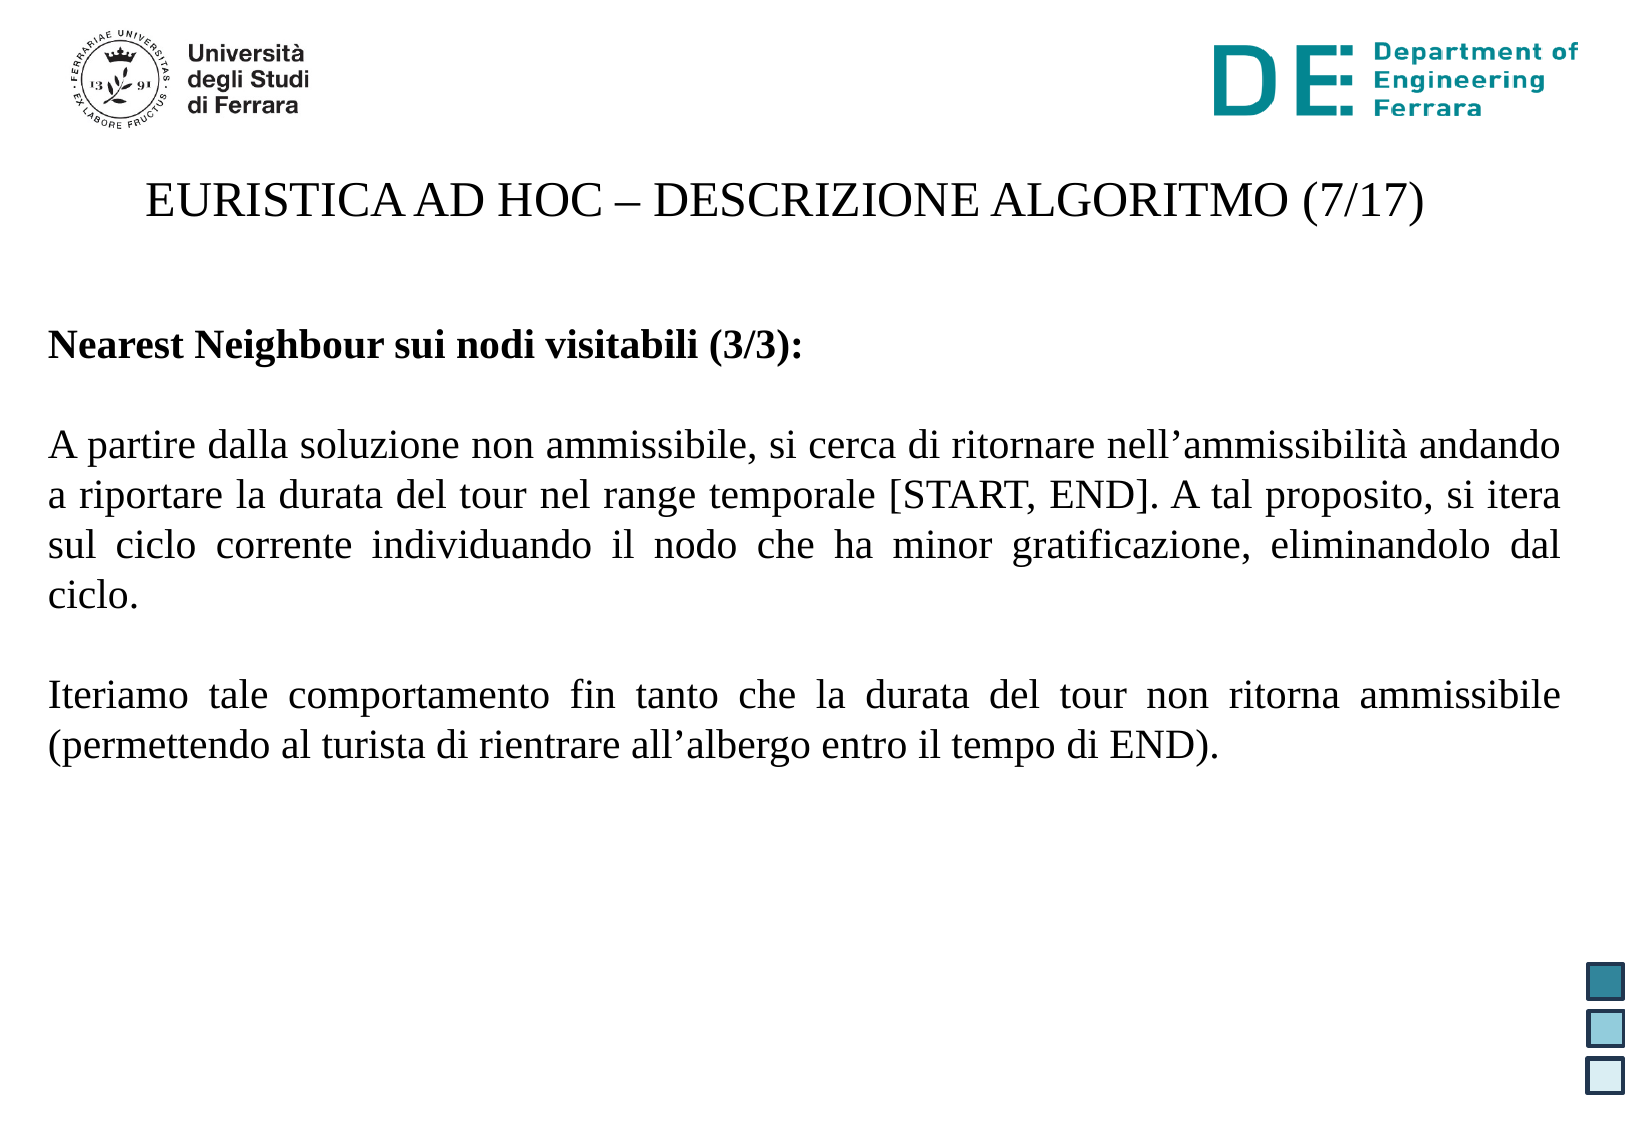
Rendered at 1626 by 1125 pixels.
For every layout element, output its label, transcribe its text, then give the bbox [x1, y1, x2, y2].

text_box [1587, 1058, 1623, 1094]
picture [65, 24, 314, 135]
text_box [1588, 1011, 1624, 1046]
text_box [1588, 964, 1623, 999]
title Euristica Ad Hoc – Descrizione algoritmo (7/17) [130, 134, 1512, 259]
text_box Nearest Neighbour sui nodi visitabili (3/3): A partire dalla soluzione non ammissibile, si cerca di ritornare nell’ammissibilità andando a riportare la durata del tour nel range temporale [START, END]. A tal proposito, si itera sul ciclo corrente individuando il nodo che ha minor gratificazione, eliminandolo dal ciclo. Iteriamo tale comportamento fin tanto che la durata del tour non ritorna ammissibile (permettendo al turista di rientrare all’albergo entro il tempo di END). [32, 259, 1578, 865]
picture [1213, 42, 1578, 116]
